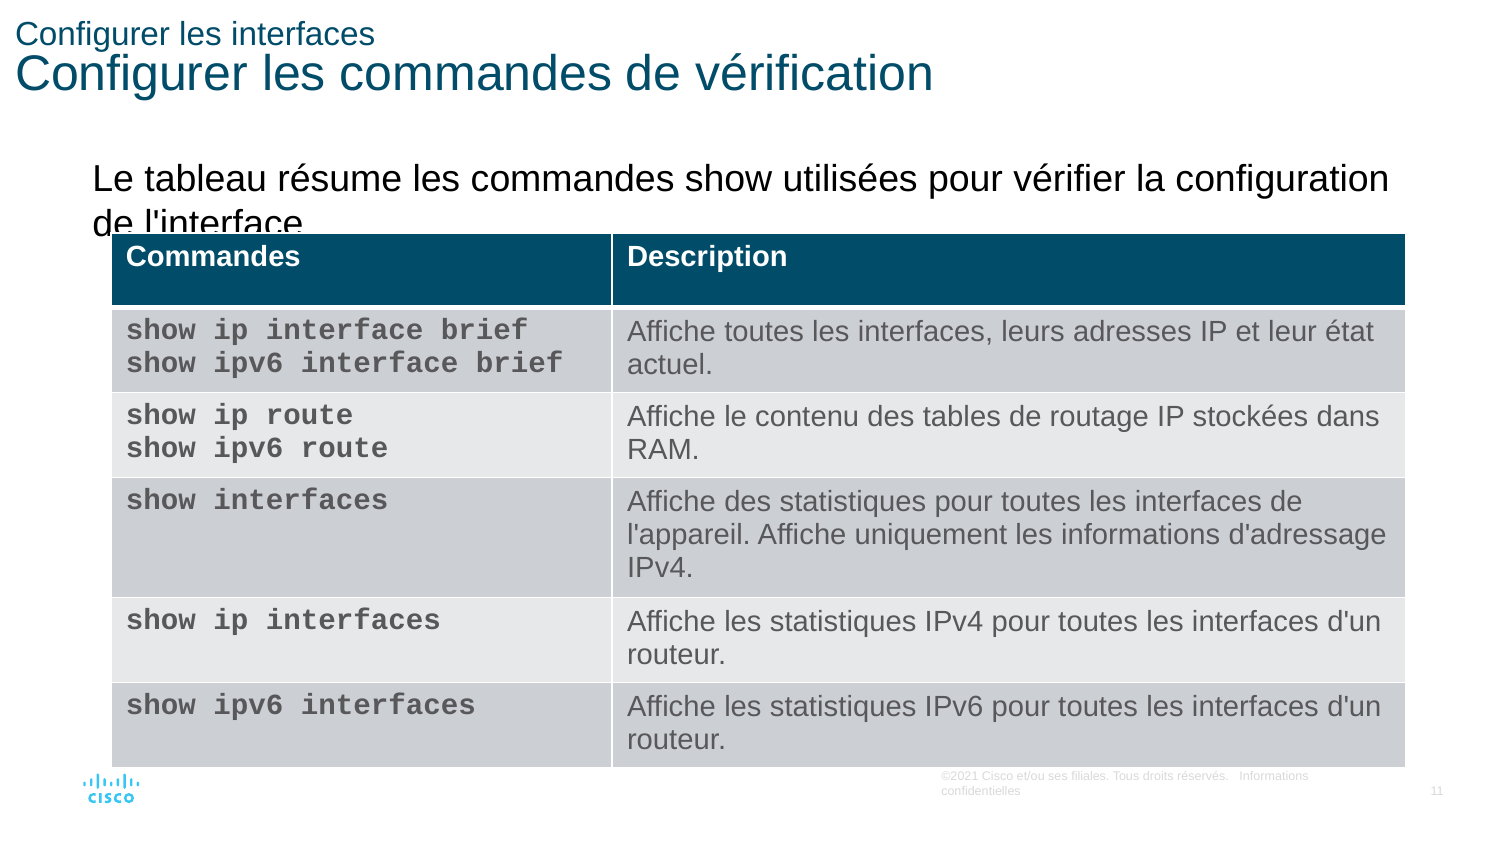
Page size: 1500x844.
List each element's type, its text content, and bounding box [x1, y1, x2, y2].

table_cell show ip interface brief show ipv6 interface brief [112, 310, 611, 392]
table_cell show interfaces [112, 478, 611, 597]
table_cell Affiche les statistiques IPv6 pour toutes les interfaces d'un routeur. [613, 683, 1405, 767]
table_cell show ip route show ipv6 route [112, 393, 611, 477]
table_header Description [613, 234, 1405, 305]
table_cell Affiche les statistiques IPv4 pour toutes les interfaces d'un routeur. [613, 598, 1405, 682]
table_cell Affiche le contenu des tables de routage IP stockées dans RAM. [613, 393, 1405, 477]
title Configurer les interfaces Configurer les commandes de vérification [0, 0, 1369, 121]
table_cell show ipv6 interfaces [112, 683, 611, 767]
table_cell Affiche toutes les interfaces, leurs adresses IP et leur état actuel. [613, 310, 1405, 392]
table_header Commandes [112, 234, 611, 305]
text_box Le tableau résume les commandes show utilisées pour vérifier la configuration de l'interface. [77, 146, 1406, 251]
table_cell show ip interfaces [112, 598, 611, 682]
table_cell Affiche des statistiques pour toutes les interfaces de l'appareil. Affiche uniquement les informations d'adressage IPv4. [613, 478, 1405, 597]
